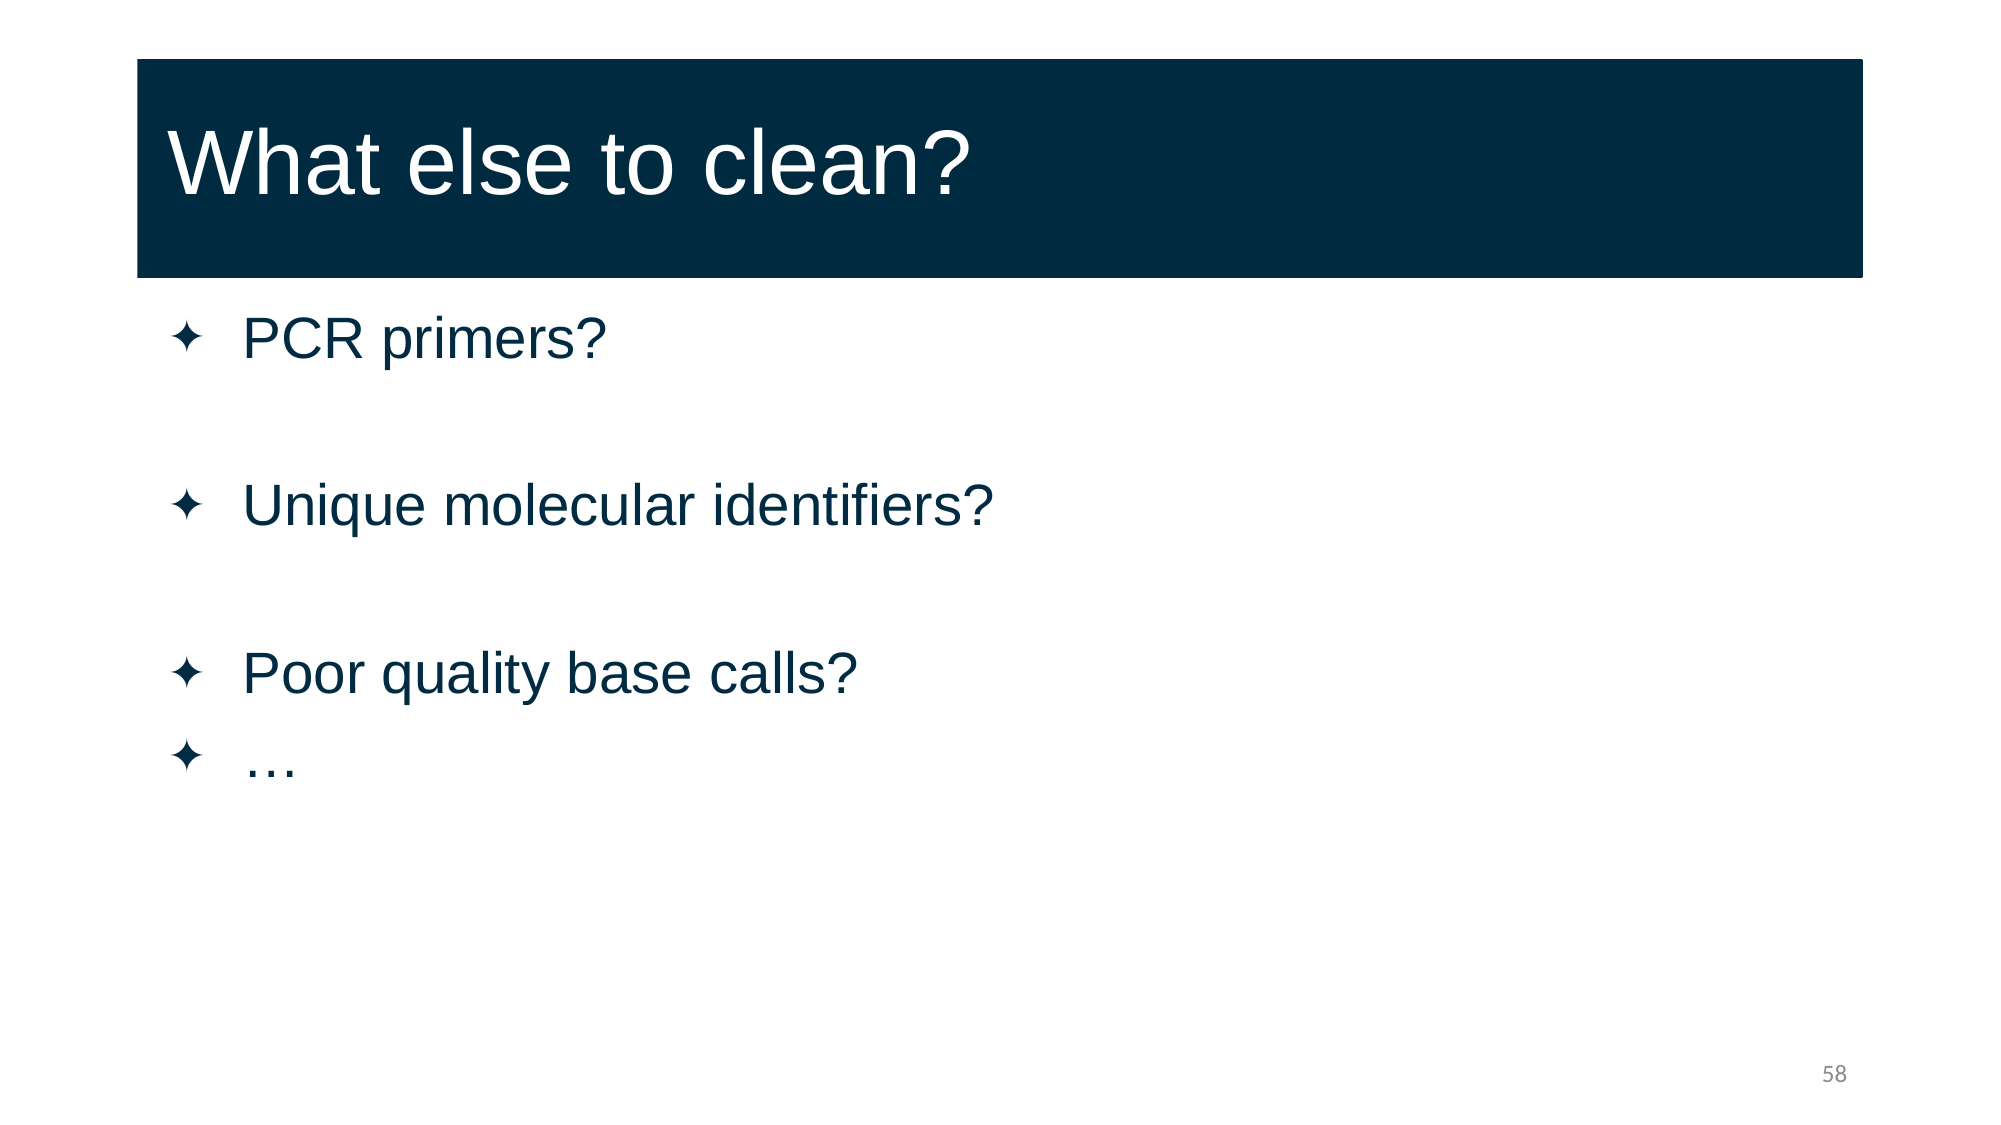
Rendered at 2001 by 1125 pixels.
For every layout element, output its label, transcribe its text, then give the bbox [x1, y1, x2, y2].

slide_number 58 [1412, 1042, 1863, 1103]
list PCR primers? Unique molecular identifiers? Poor quality base calls? … [137, 307, 1863, 795]
title What else to clean? [137, 59, 1863, 278]
